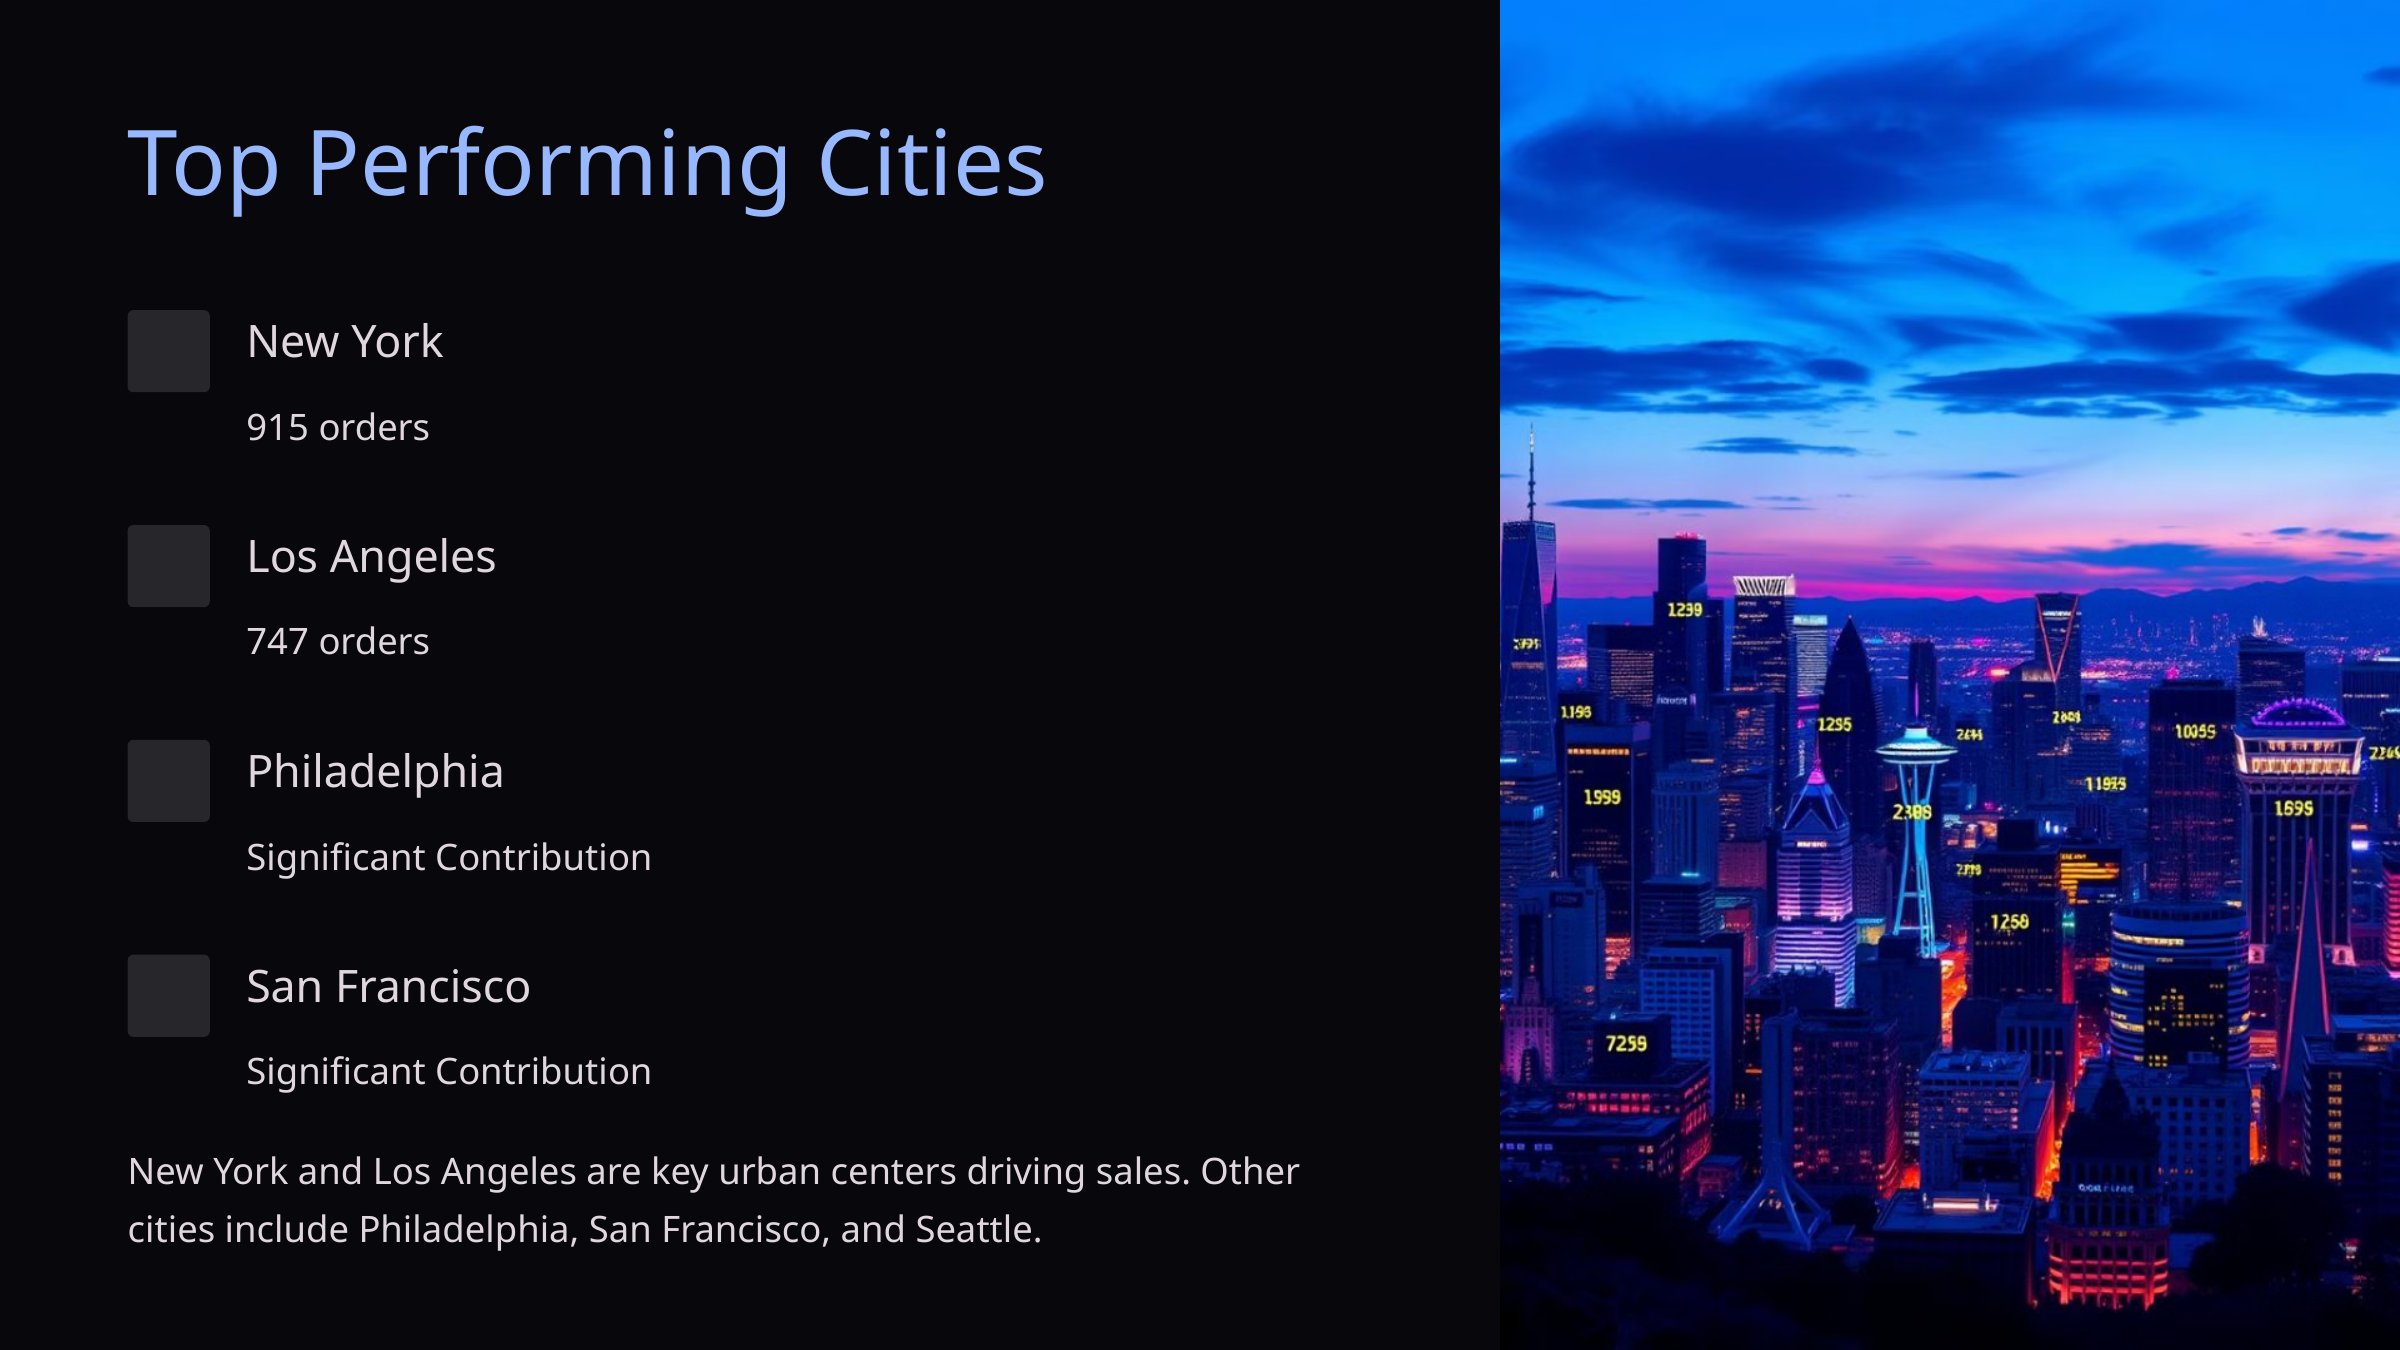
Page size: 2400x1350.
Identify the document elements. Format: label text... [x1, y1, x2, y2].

picture [1499, 0, 2400, 1350]
text_box [127, 954, 210, 1037]
text_box New York [246, 310, 703, 368]
text_box Significant Contribution [246, 1033, 1373, 1093]
text_box [127, 739, 210, 822]
text_box San Francisco [246, 954, 703, 1012]
text_box 747 orders [246, 604, 1373, 663]
text_box Philadelphia [246, 739, 703, 797]
text_box New York and Los Angeles are key urban centers driving sales. Other cities include Philadelphia, San Francisco, and Seattle. [127, 1133, 1373, 1250]
text_box Top Performing Cities [127, 100, 1143, 215]
text_box Significant Contribution [246, 818, 1373, 878]
text_box [127, 524, 210, 608]
text_box [127, 310, 210, 393]
text_box Los Angeles [246, 525, 703, 583]
text_box 915 orders [246, 389, 1373, 448]
